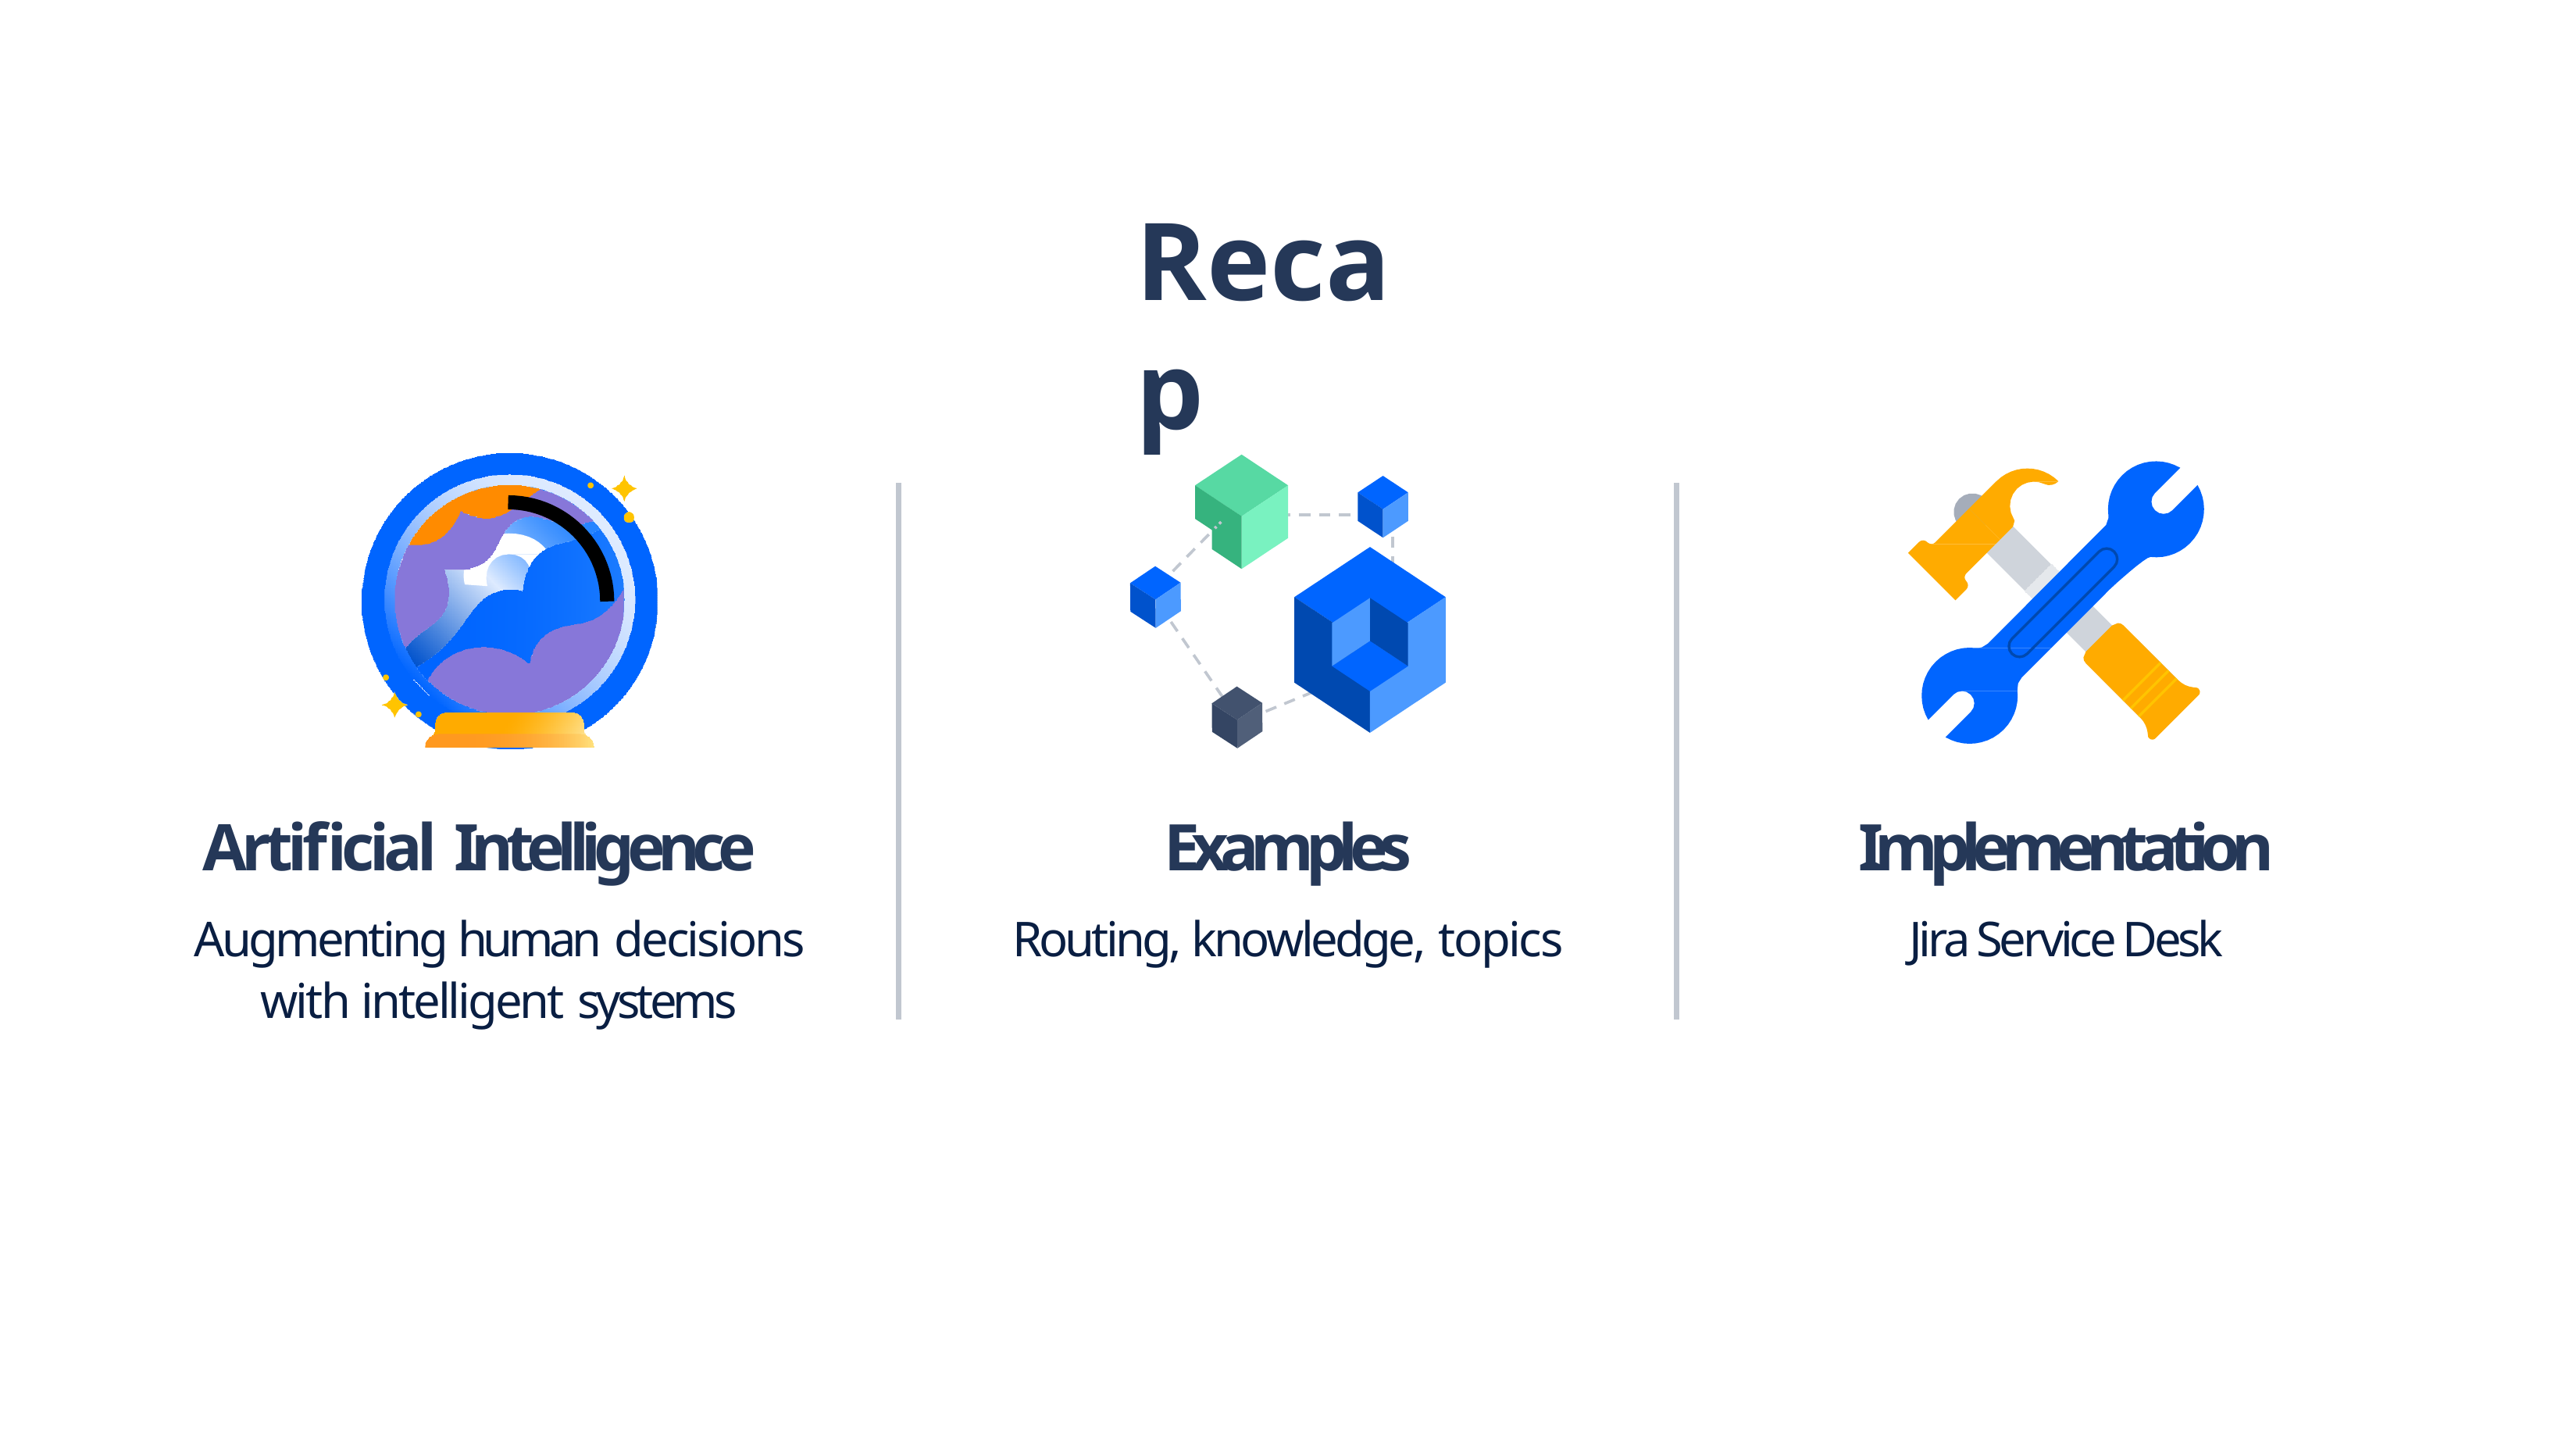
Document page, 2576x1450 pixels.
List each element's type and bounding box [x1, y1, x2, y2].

title [1134, 191, 1441, 452]
text_box [1757, 772, 2376, 966]
text_box [362, 453, 658, 749]
text_box [192, 772, 826, 1028]
text_box [996, 772, 1579, 966]
text_box [1907, 461, 2204, 744]
text_box [1129, 454, 1446, 748]
